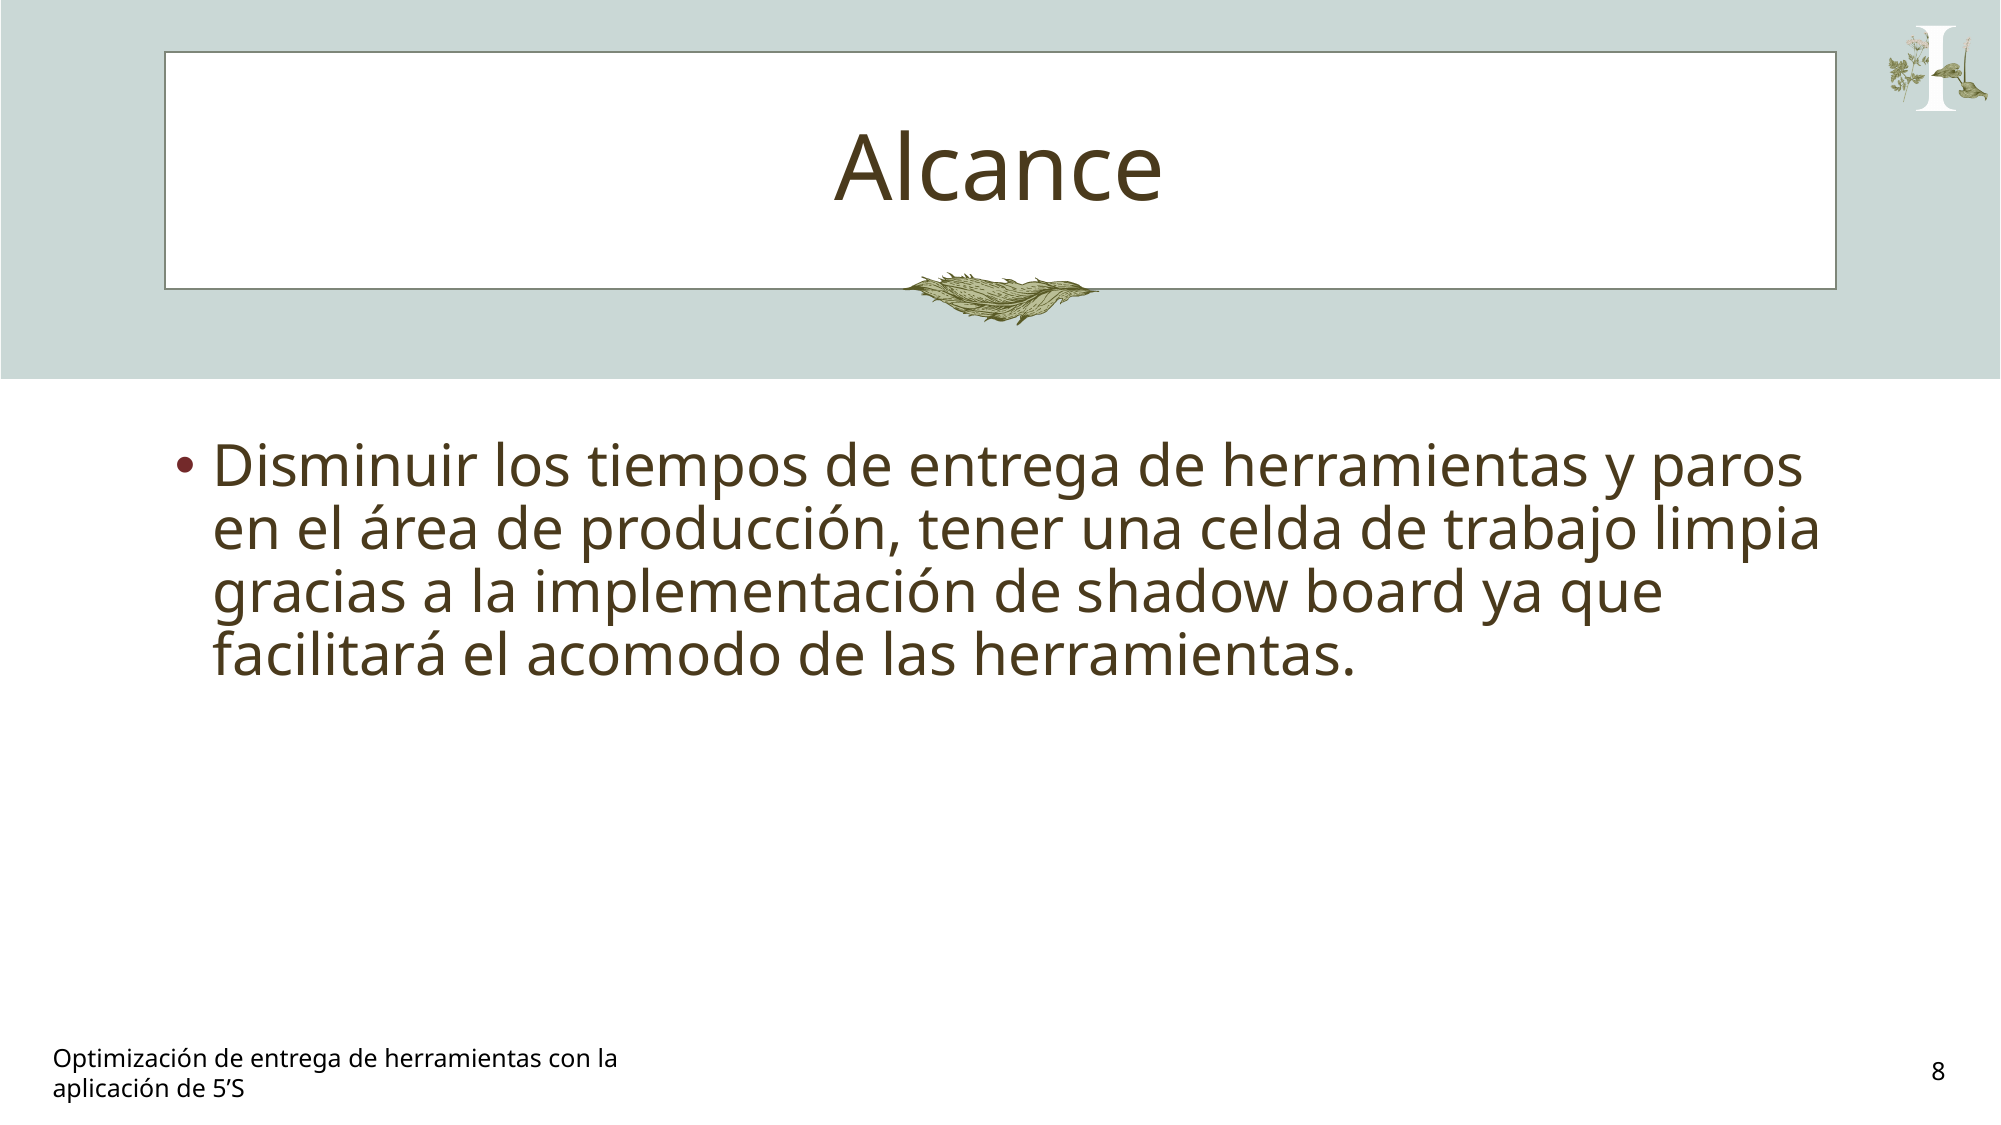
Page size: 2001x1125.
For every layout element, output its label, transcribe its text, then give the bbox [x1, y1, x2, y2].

list Disminuir los tiempos de entrega de herramientas y paros en el área de producción, tener una celda de trabajo limpia gracias a la implementación de shadow board ya que facilitará el acomodo de las herramientas. [159, 428, 1840, 974]
picture [1886, 22, 1989, 115]
footer Optimización de entrega de herramientas con la aplicación de 5’S [37, 1042, 713, 1103]
picture [901, 280, 1100, 326]
title Alcance [62, 62, 1938, 280]
slide_number 8 [1510, 1042, 1961, 1103]
